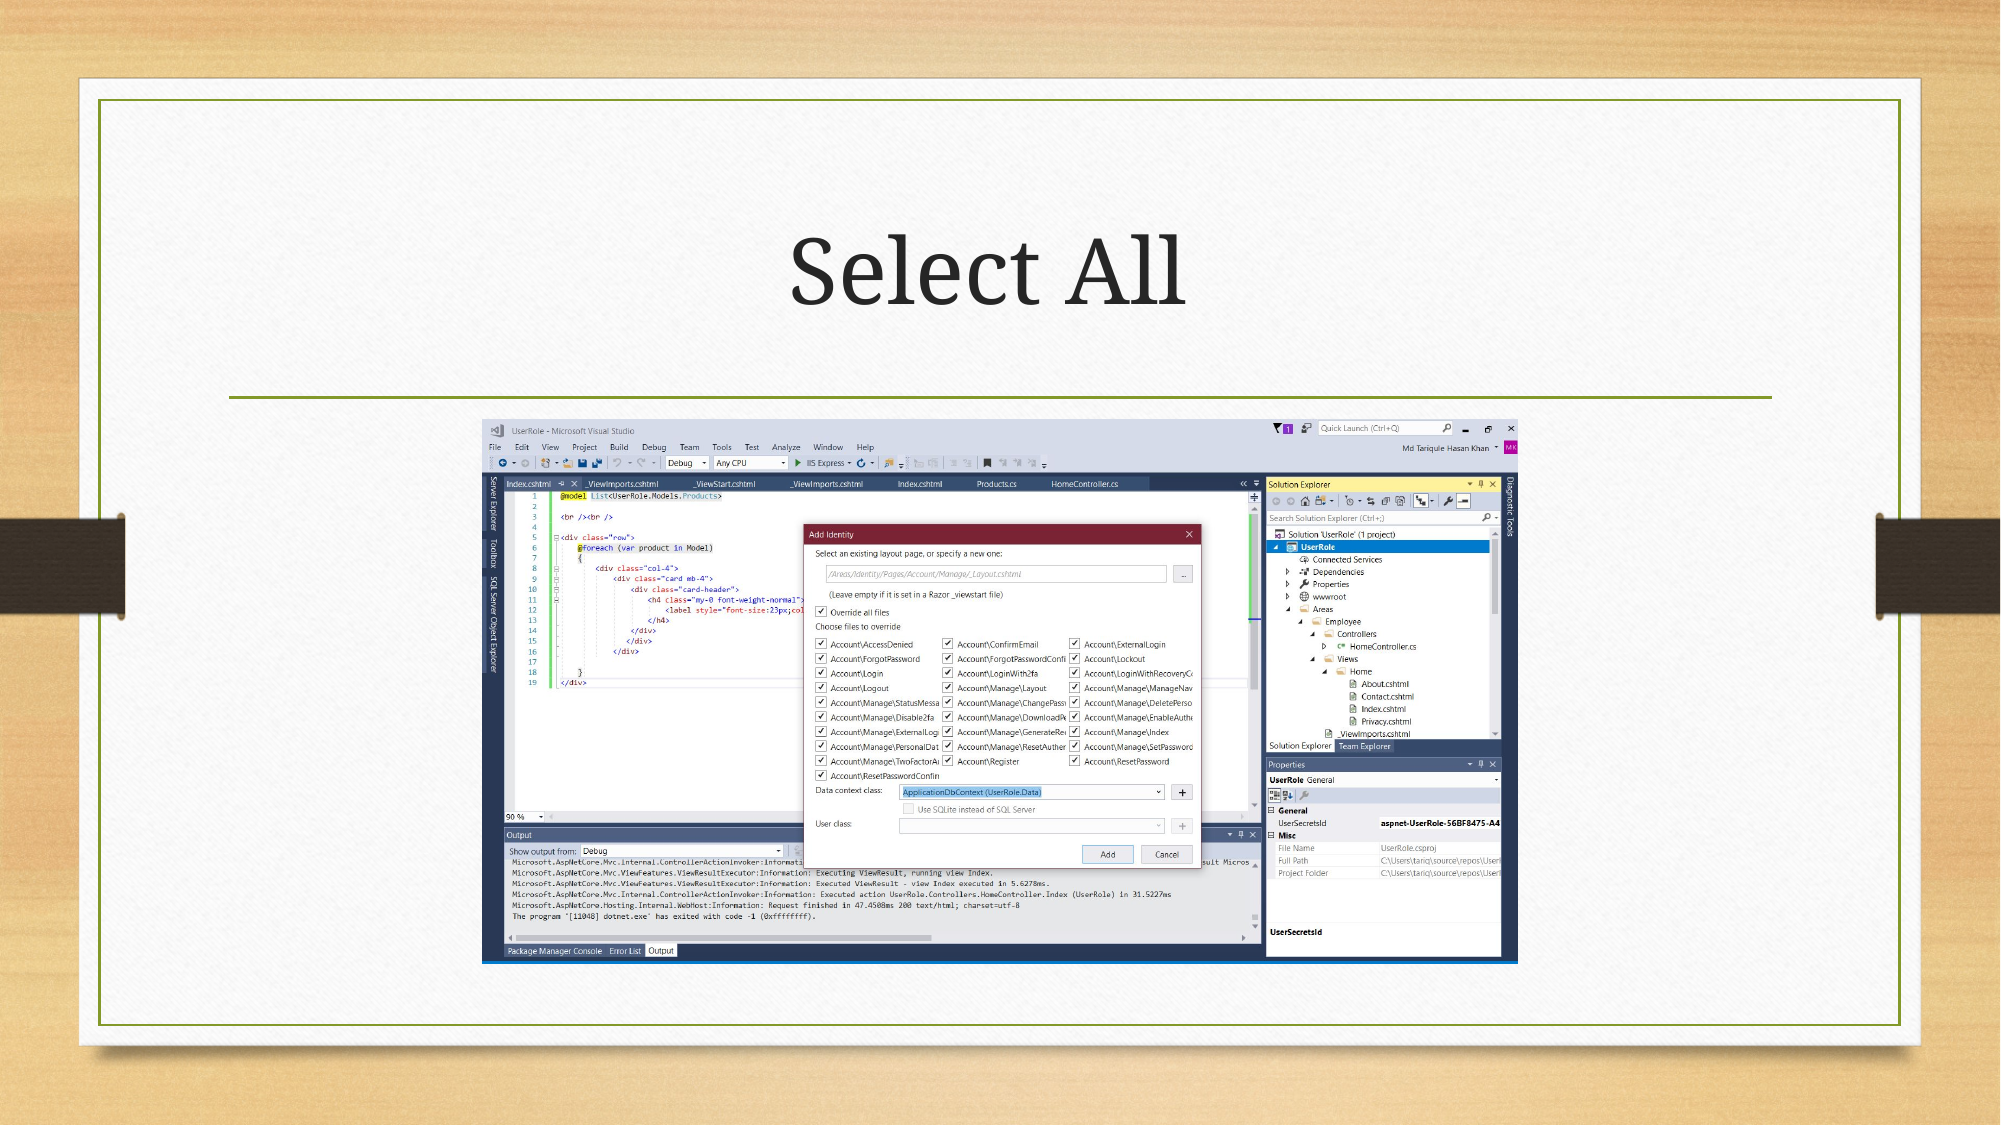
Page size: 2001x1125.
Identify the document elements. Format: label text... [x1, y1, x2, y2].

title Select All [212, 161, 1788, 375]
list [482, 419, 1518, 964]
picture [0, 0, 2001, 1125]
